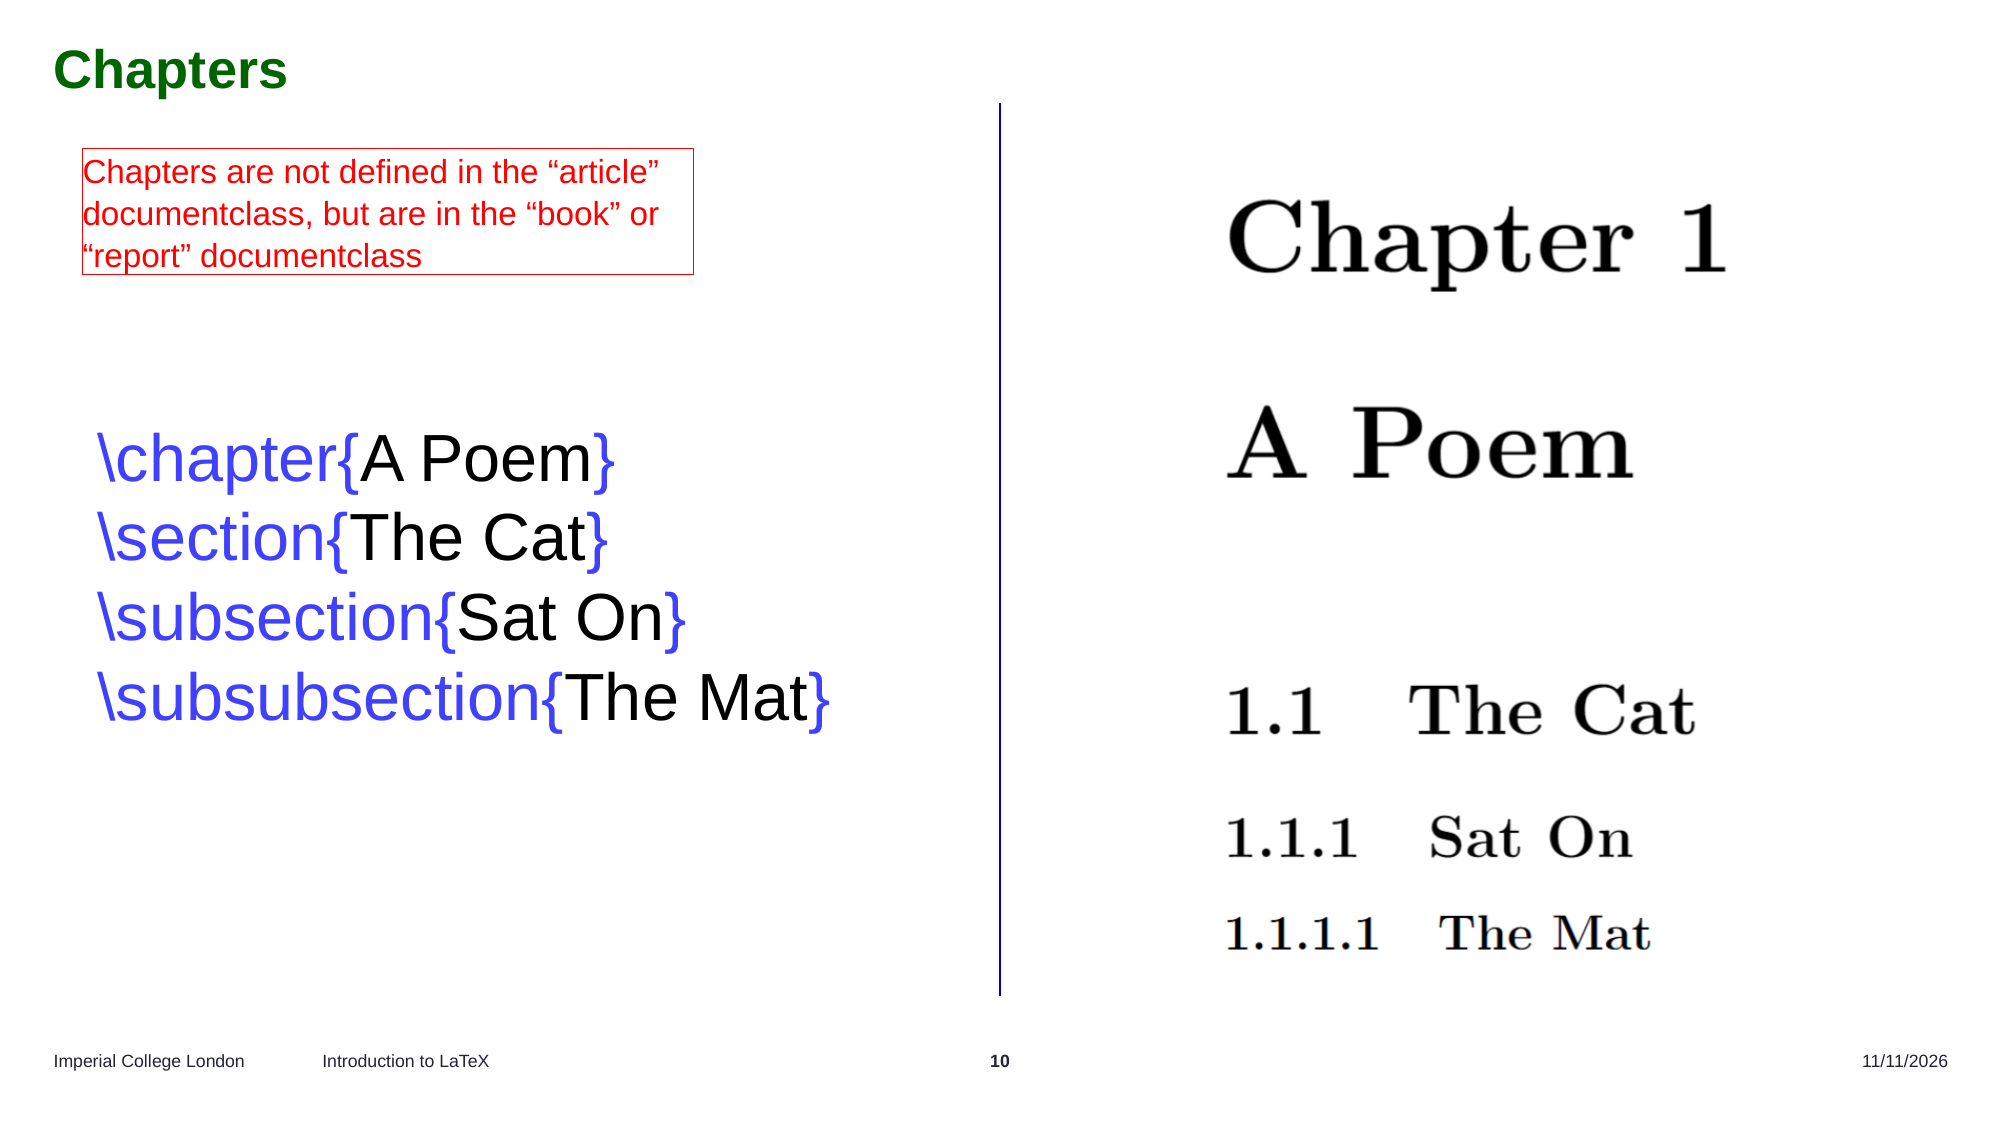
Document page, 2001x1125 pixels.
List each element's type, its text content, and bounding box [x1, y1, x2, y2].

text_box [1177, 145, 1769, 979]
slide_number 10 [973, 1048, 1027, 1072]
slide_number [1745, 1048, 1948, 1072]
footer Introduction to LaTeX [322, 1048, 884, 1072]
text_box \chapter{A Poem} \section{The Cat} \subsection{Sat On} \subsubsection{The Mat} [82, 406, 884, 742]
title Chapters [53, 41, 1947, 104]
text_box Chapters are not defined in the “article” documentclass, but are in the “book” or “report” documentclass [82, 148, 694, 275]
